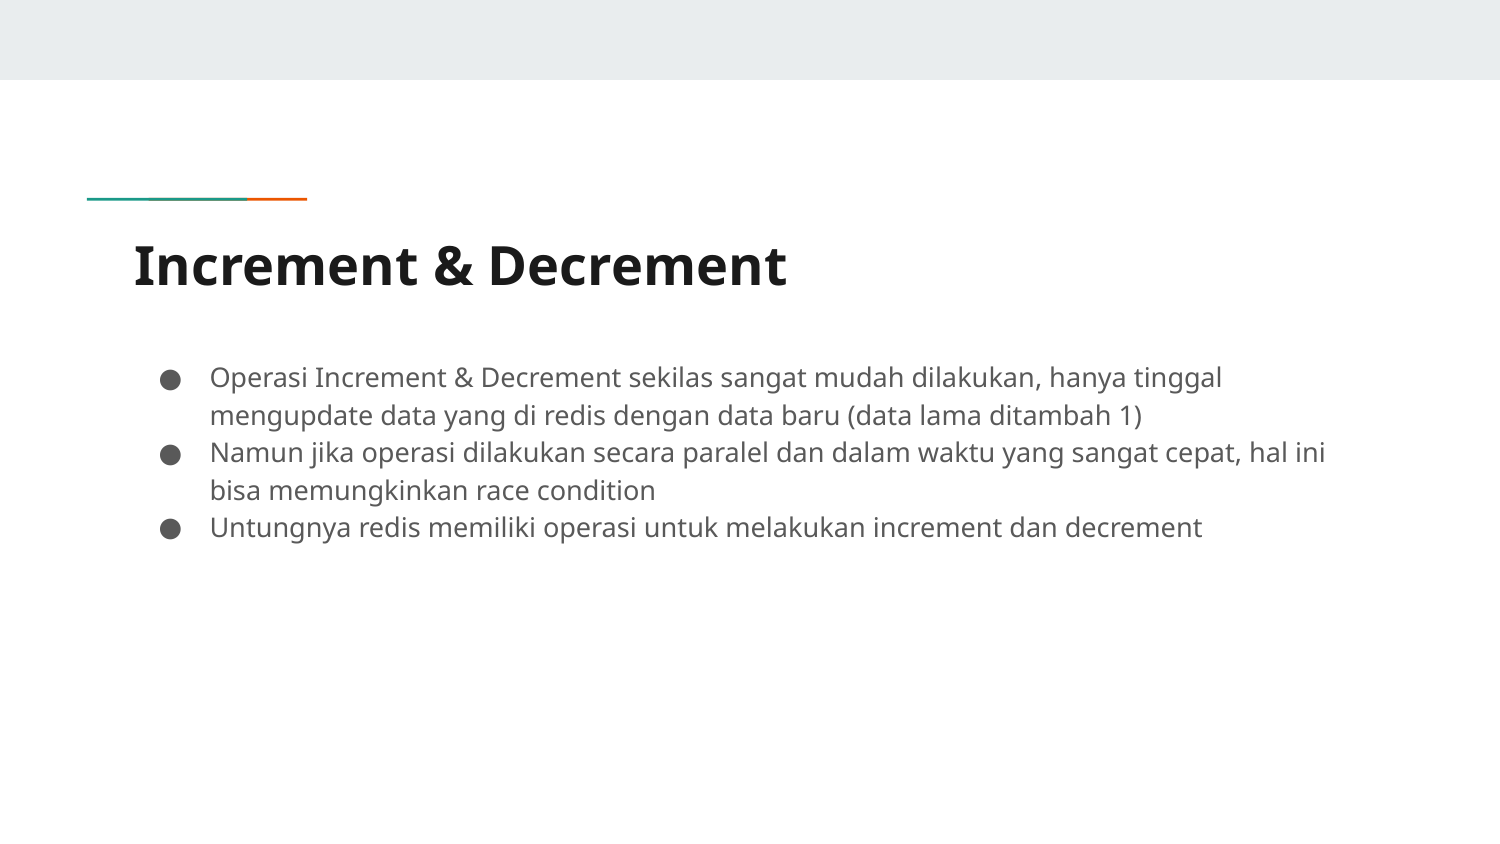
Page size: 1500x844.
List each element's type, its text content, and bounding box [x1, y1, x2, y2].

title Increment & Decrement [119, 216, 1381, 305]
list Operasi Increment & Decrement sekilas sangat mudah dilakukan, hanya tinggal mengupdate data yang di redis dengan data baru (data lama ditambah 1) Namun jika operasi dilakukan secara paralel dan dalam waktu yang sangat cepat, hal ini bisa memungkinkan race condition Untungnya redis memiliki operasi untuk melakukan increment dan decrement [119, 341, 1381, 712]
